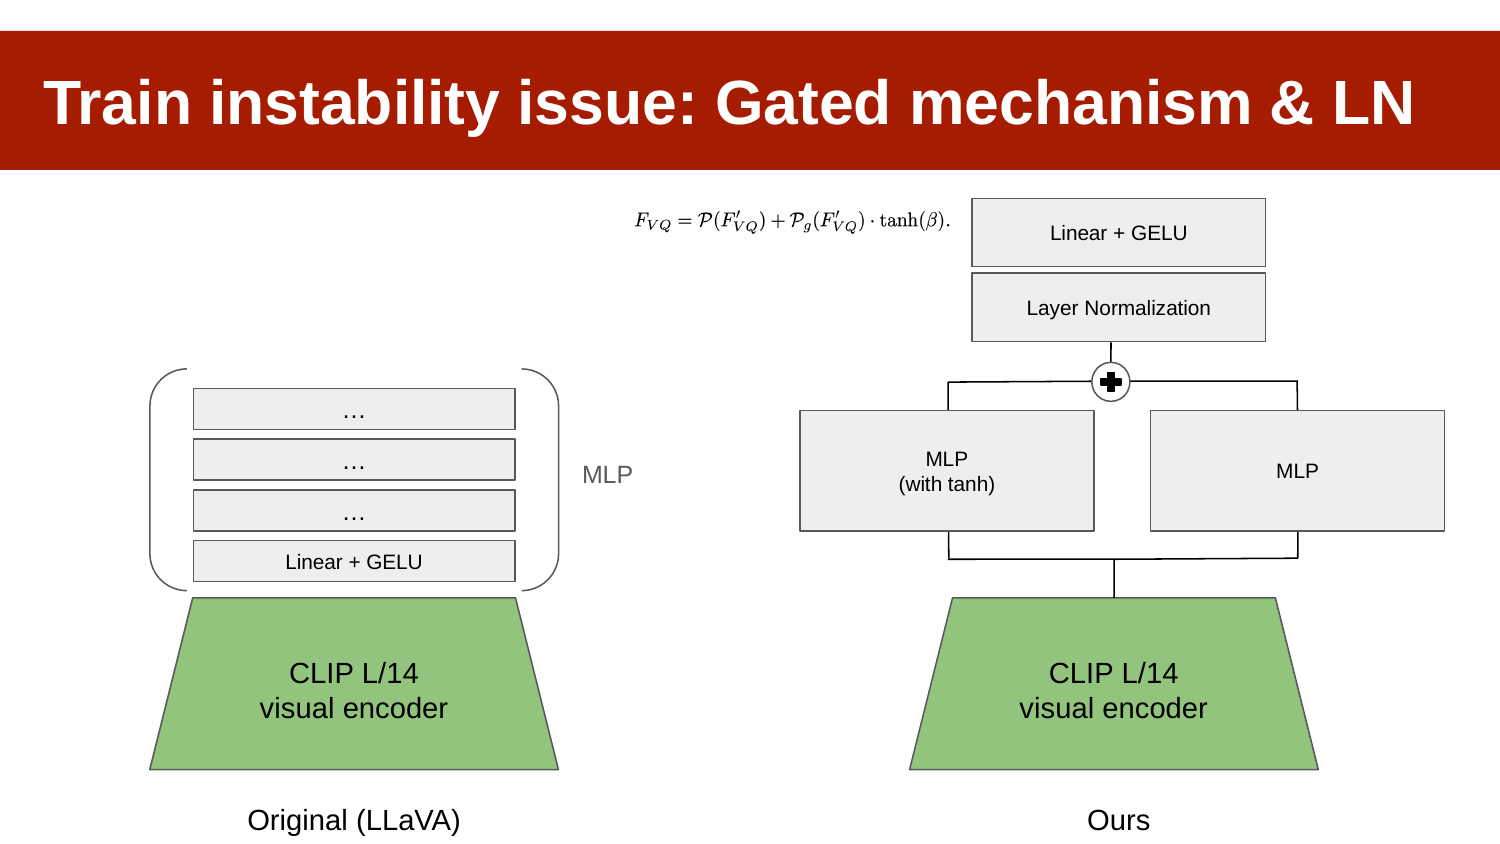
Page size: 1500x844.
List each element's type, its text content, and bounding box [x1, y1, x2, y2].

text_box Train instability issue: Gated mechanism & LN [28, 47, 1494, 153]
text_box [1094, 391, 1128, 402]
picture [620, 195, 959, 246]
text_box CLIP L/14 visual encoder [909, 597, 1319, 770]
text_box [1092, 362, 1106, 379]
text_box MLP [566, 443, 677, 516]
text_box MLP [1150, 410, 1445, 531]
text_box [0, 30, 1500, 170]
text_box [1115, 362, 1130, 379]
text_box MLP (with tanh) [800, 410, 1094, 531]
text_box CLIP L/14 visual encoder [149, 597, 559, 770]
text_box Layer Normalization [971, 273, 1266, 342]
text_box Ours [937, 785, 1300, 844]
text_box Linear + GELU [971, 198, 1266, 267]
text_box Original (LLaVA) [173, 785, 536, 844]
text_box [149, 368, 559, 591]
